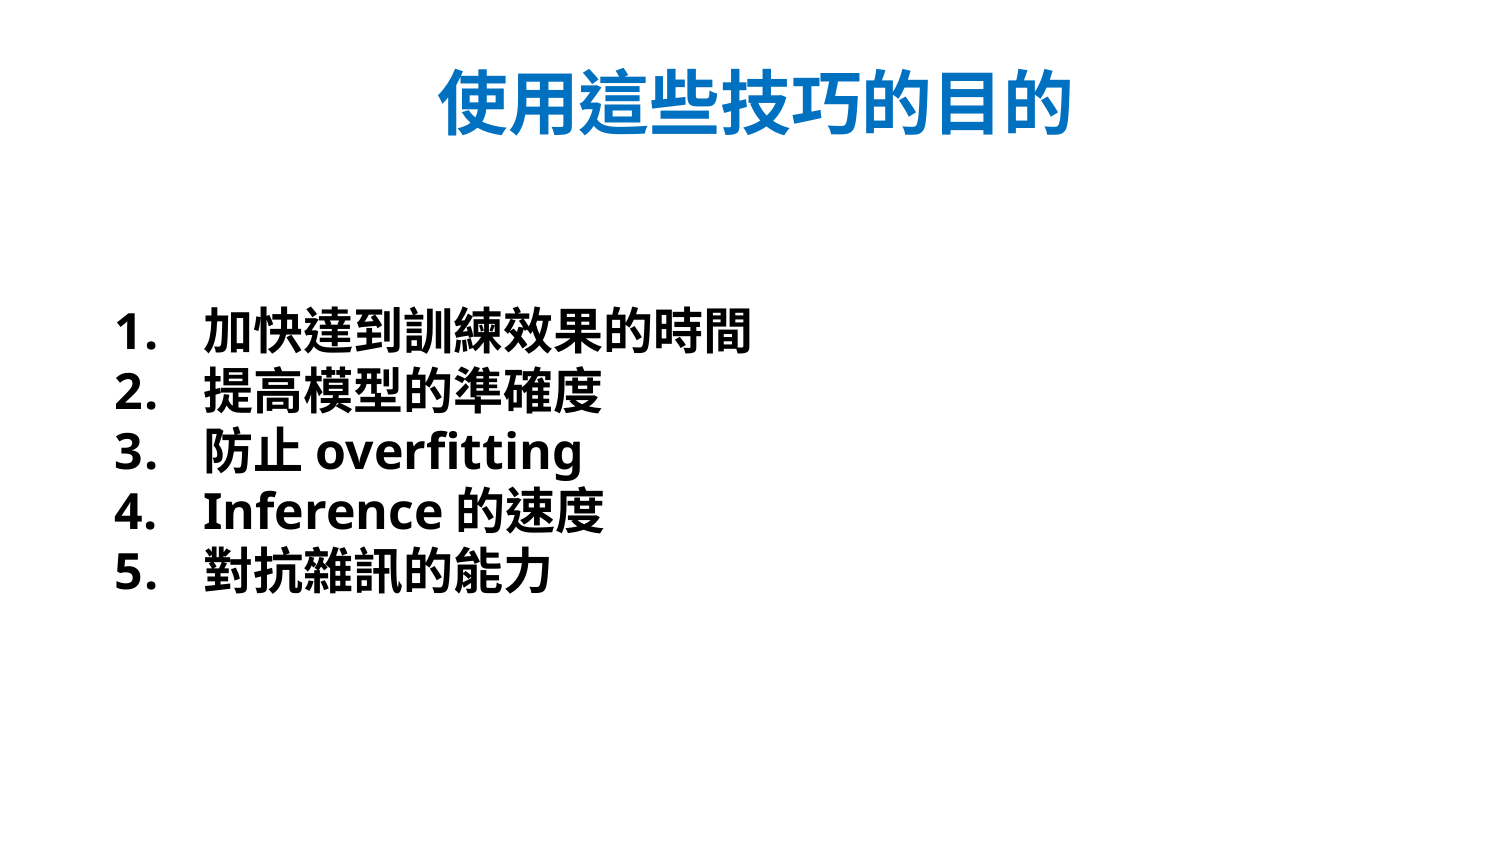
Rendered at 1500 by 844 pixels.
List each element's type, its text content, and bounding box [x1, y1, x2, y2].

title 使用這些技巧的目的 [76, 0, 1436, 204]
text_box 加快達到訓練效果的時間 提高模型的準確度 防止overfitting Inference的速度 對抗雜訊的能力 [100, 291, 1400, 607]
